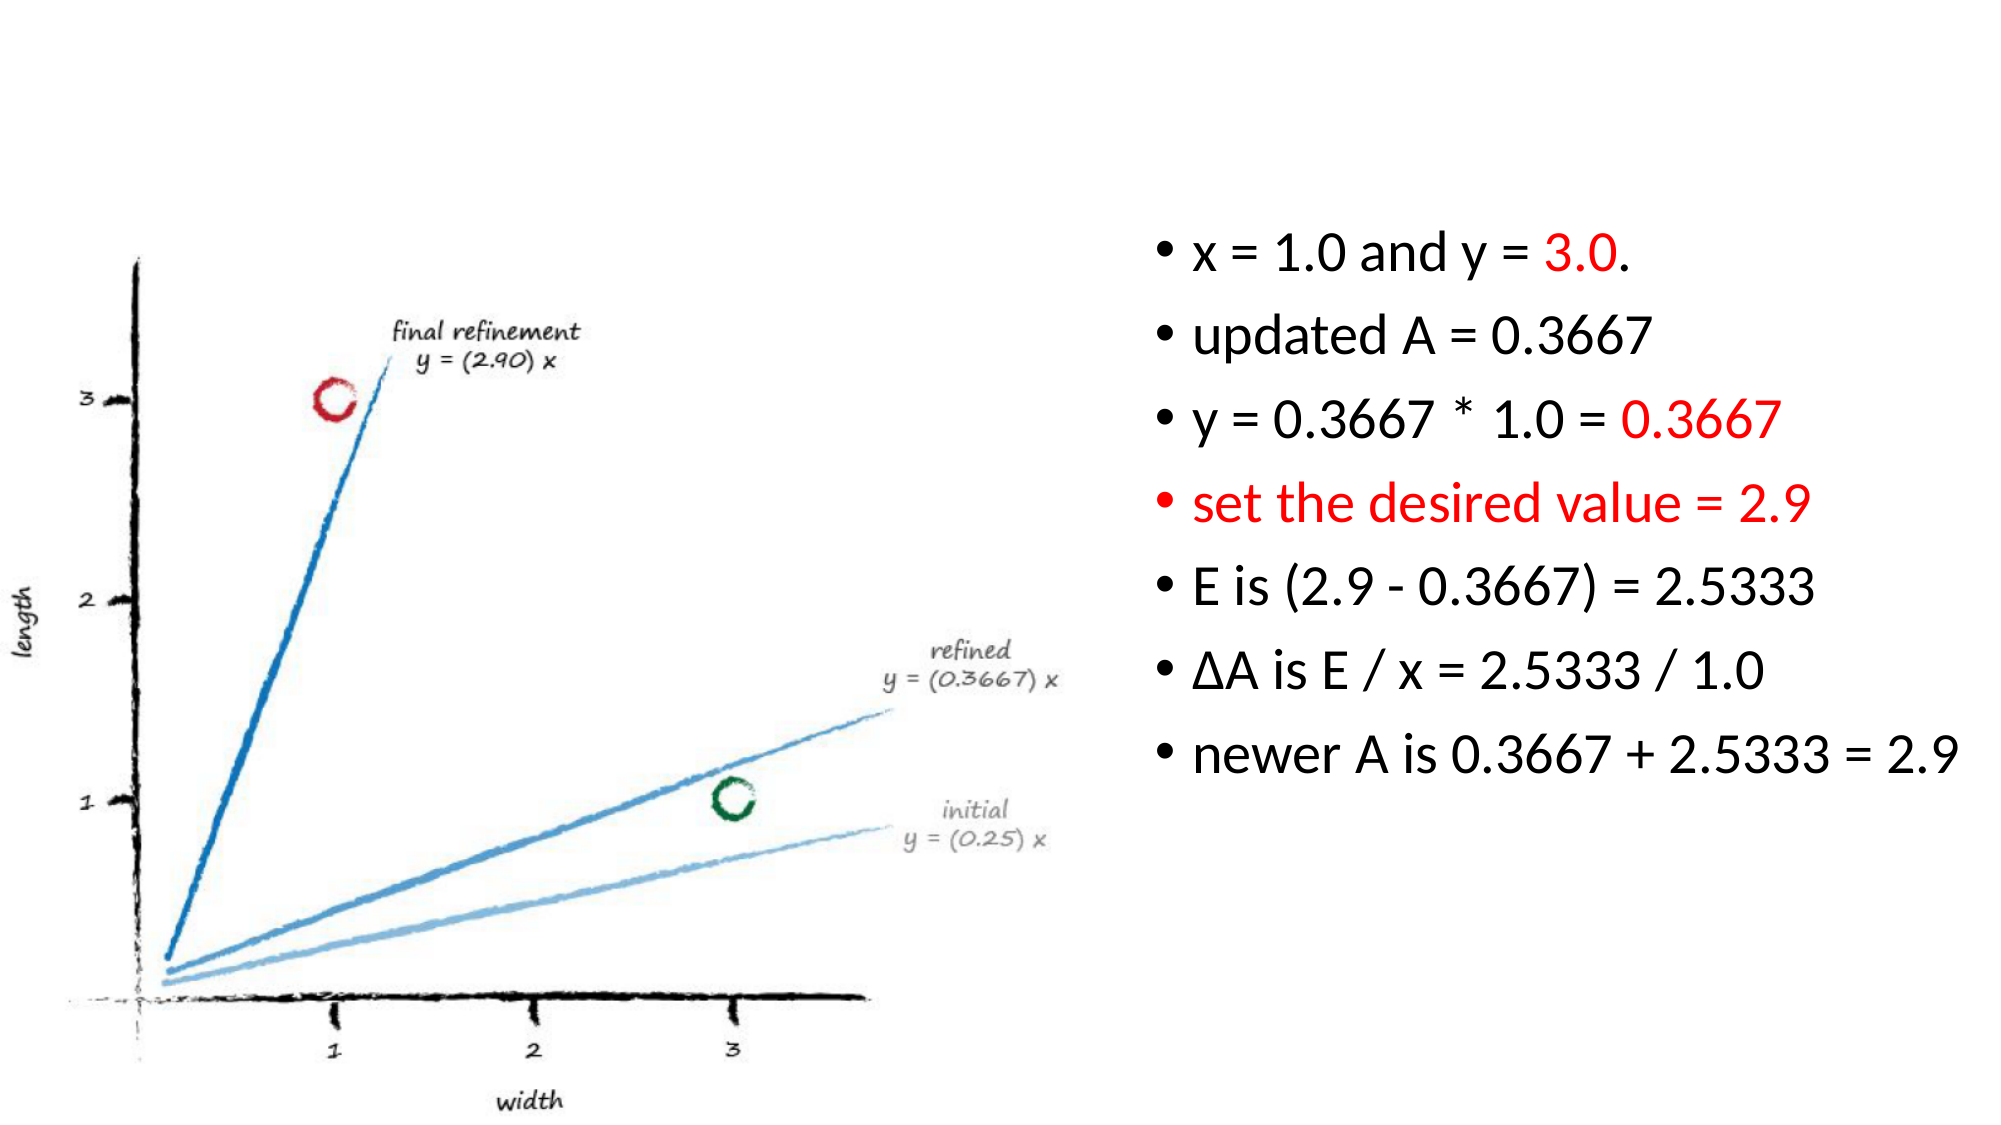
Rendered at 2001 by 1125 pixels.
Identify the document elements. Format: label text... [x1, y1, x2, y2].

picture [0, 254, 1067, 1125]
list x = 1.0 and y = 3.0. updated A = 0.3667 y = 0.3667 * 1.0 = 0.3667 set the desired value = 2.9 E is (2.9 - 0.3667) = 2.5333 ΔA is E / x = 2.5333 / 1.0 newer A is 0.3667 + 2.5333 = 2.9 [1139, 213, 2000, 963]
